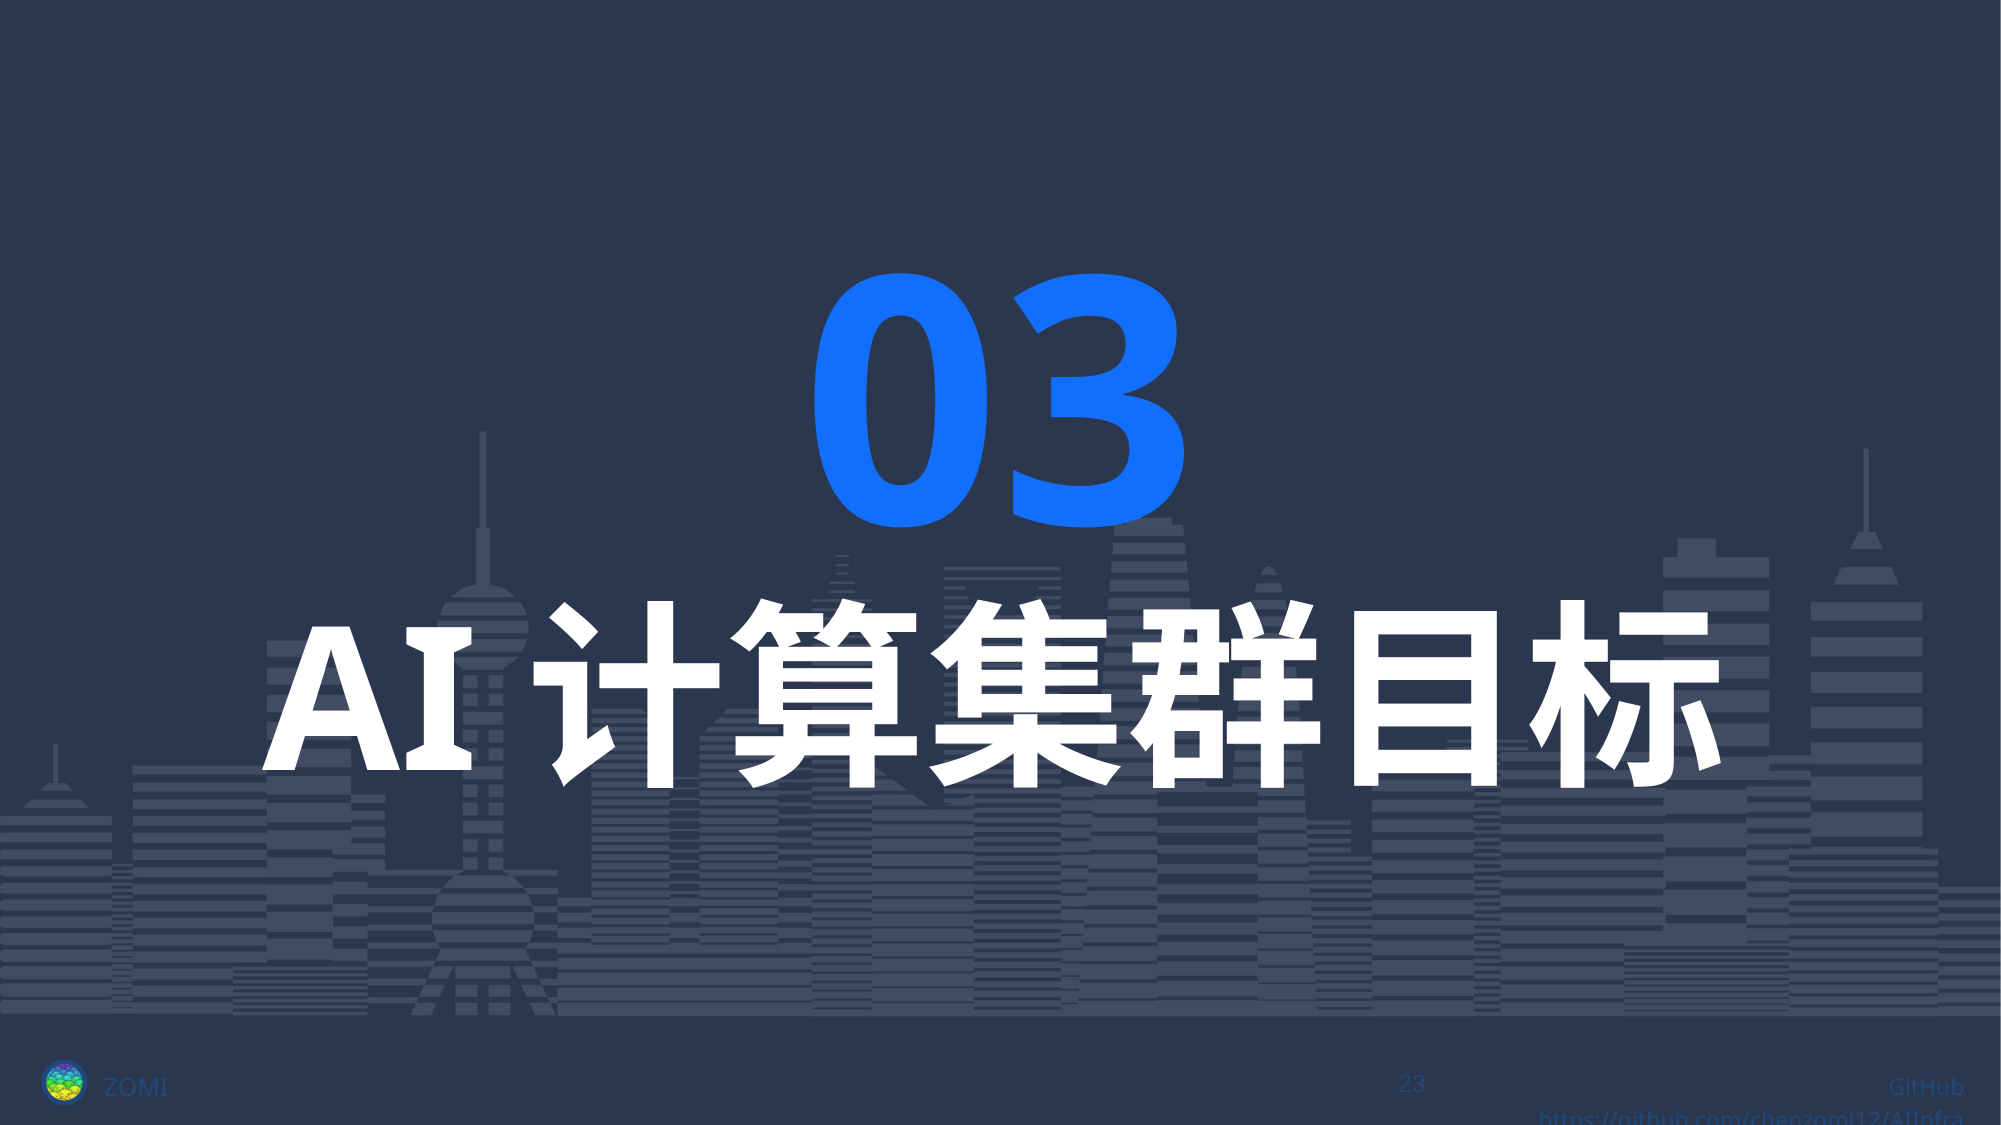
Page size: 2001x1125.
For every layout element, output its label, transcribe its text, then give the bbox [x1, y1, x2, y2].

picture [1792, 1117, 1798, 1125]
picture [1542, 1117, 1548, 1125]
picture [1816, 1117, 1824, 1125]
picture [1620, 1117, 1627, 1125]
picture [1678, 1117, 1685, 1125]
picture [1573, 1117, 1580, 1125]
picture [1709, 1117, 1717, 1125]
picture [1923, 1117, 1929, 1125]
picture [0, 0, 2001, 1125]
picture [1765, 1117, 1771, 1125]
picture [1831, 1117, 1837, 1125]
list AI计算集群目标 [79, 394, 1910, 986]
picture [1724, 1117, 1730, 1125]
text_box 03 [787, 171, 1213, 394]
picture [1650, 1117, 1656, 1125]
